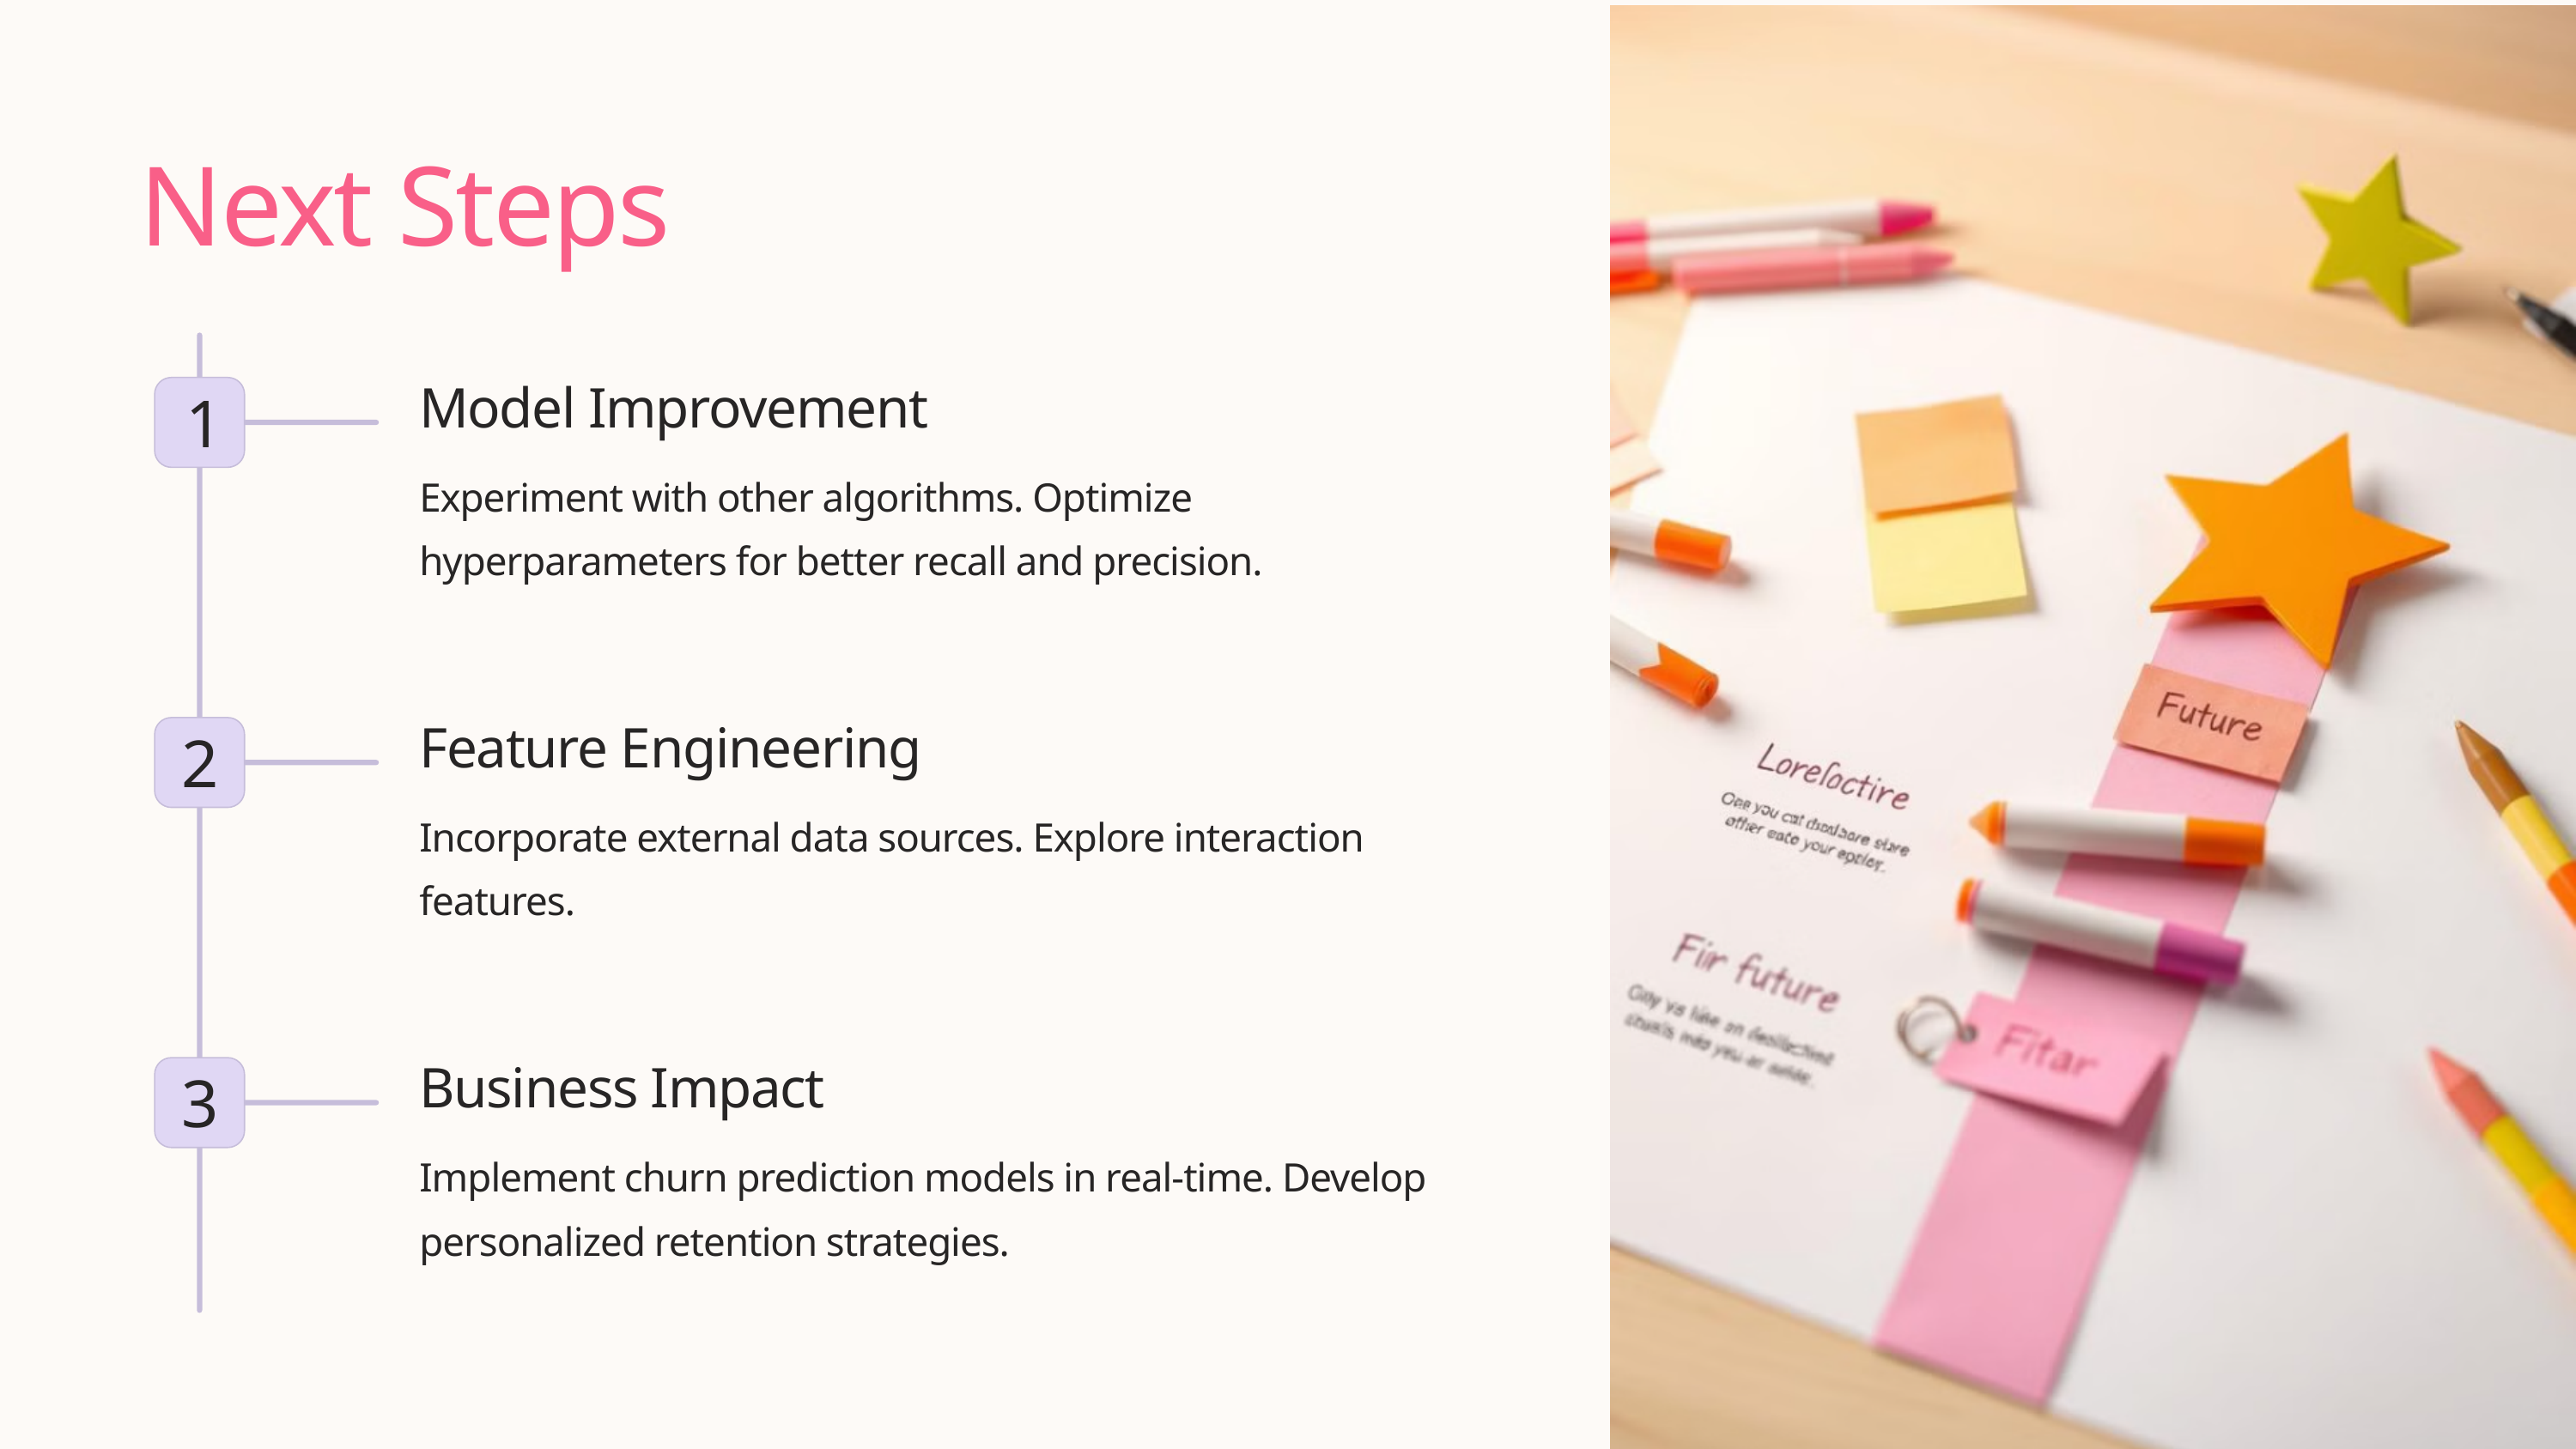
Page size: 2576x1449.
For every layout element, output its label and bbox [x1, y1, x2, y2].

text_box [154, 1057, 246, 1149]
text_box [419, 712, 969, 782]
text_box [419, 1052, 969, 1122]
text_box [419, 372, 969, 442]
text_box [250, 419, 380, 426]
text_box [419, 804, 1471, 934]
text_box [250, 759, 380, 766]
text_box [197, 815, 203, 1055]
text_box [181, 1069, 218, 1137]
text_box [419, 464, 1471, 593]
text_box [419, 1144, 1471, 1274]
text_box [250, 1100, 380, 1106]
text_box [181, 729, 218, 796]
text_box [154, 376, 246, 469]
text_box [197, 1155, 203, 1313]
text_box [185, 389, 214, 456]
text_box [197, 332, 203, 375]
text_box [0, 0, 2576, 1449]
text_box [197, 476, 203, 715]
text_box [154, 716, 246, 809]
text_box [139, 135, 1239, 273]
